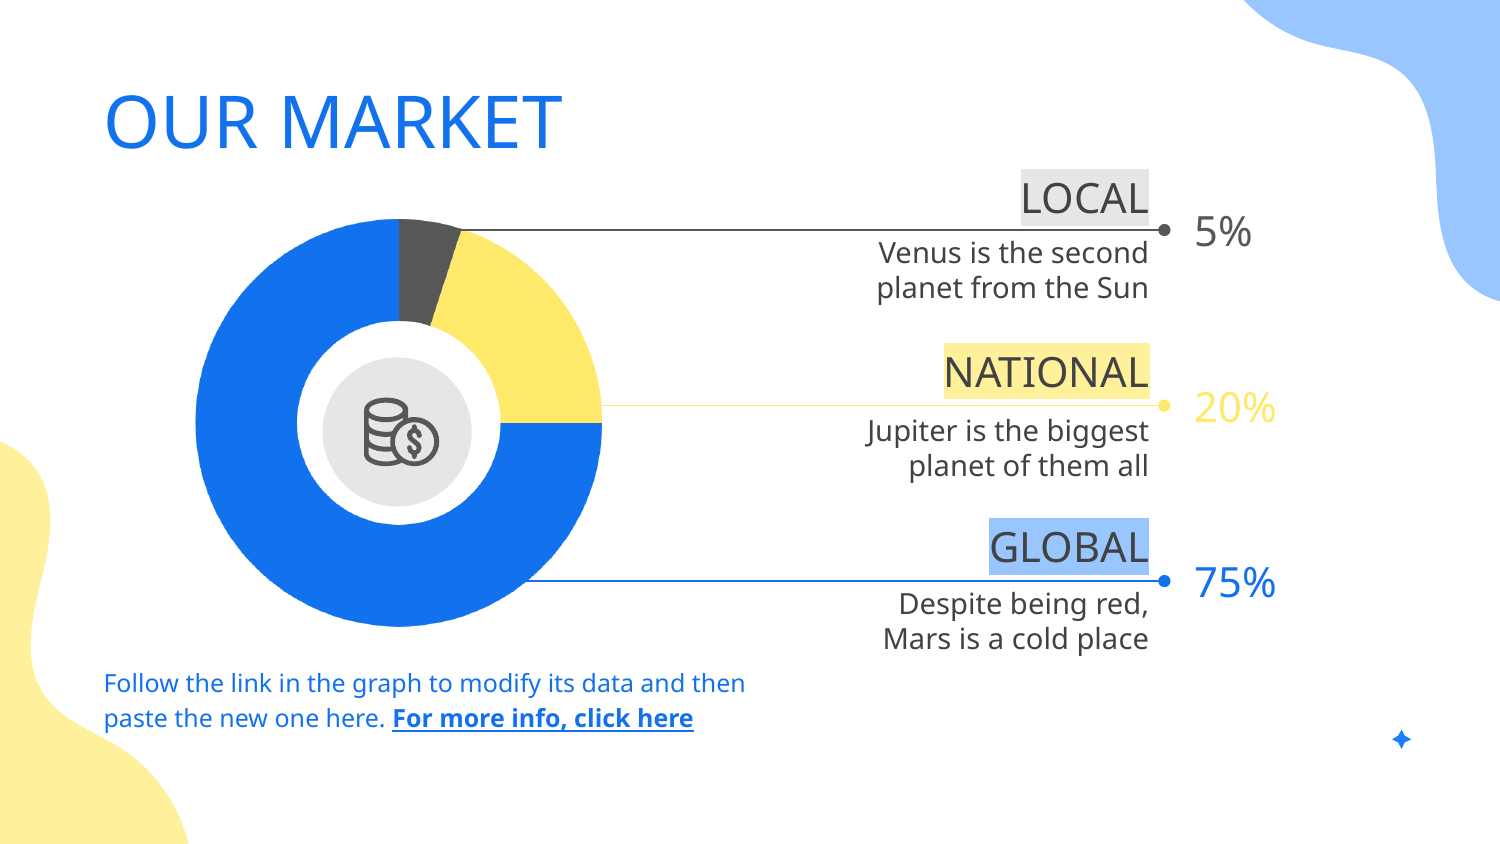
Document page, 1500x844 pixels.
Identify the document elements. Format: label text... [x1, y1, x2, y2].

text_box GLOBAL [856, 498, 1165, 580]
text_box LOCAL [856, 149, 1165, 229]
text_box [363, 397, 440, 467]
text_box NATIONAL [856, 322, 1165, 404]
text_box Venus is the second planet from the Sun [821, 236, 1165, 310]
text_box [1392, 729, 1412, 749]
title OUR MARKET [88, 60, 750, 162]
list Follow the link in the graph to modify its data and then paste the new one here. For more info, click here [88, 648, 810, 745]
text_box Despite being red, Mars is a cold place [821, 587, 1165, 660]
text_box 5% [1179, 190, 1310, 271]
picture [189, 212, 613, 630]
text_box Jupiter is the biggest planet of them all [821, 410, 1165, 487]
text_box 20% [1179, 365, 1310, 446]
text_box 75% [1179, 540, 1310, 621]
